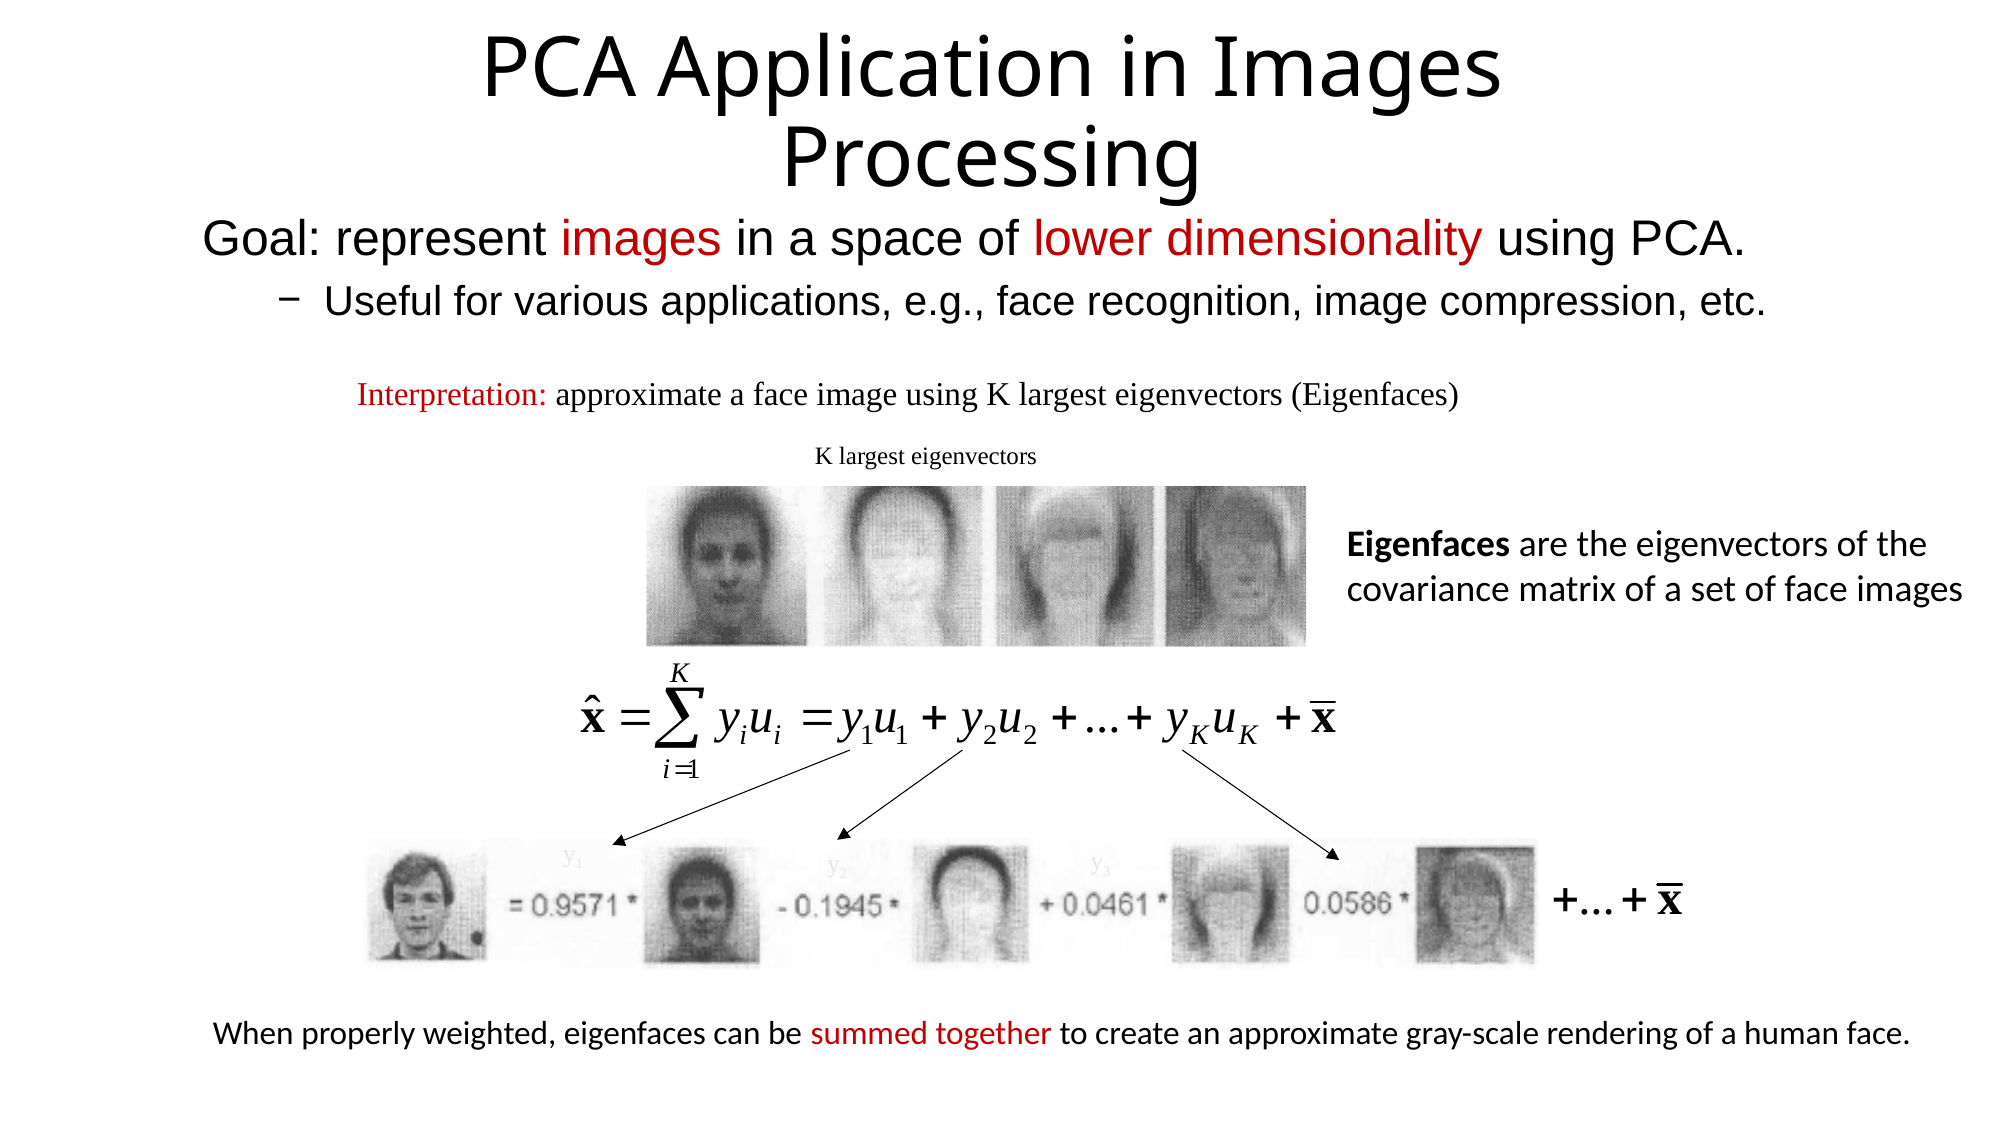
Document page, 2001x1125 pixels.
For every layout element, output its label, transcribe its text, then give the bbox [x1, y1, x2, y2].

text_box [612, 749, 850, 845]
text_box When properly weighted, eigenfaces can be summed together to create an approximate gray-scale rendering of a human face. [198, 1003, 1935, 1059]
text_box K largest eigenvectors [799, 432, 1550, 478]
title PCA Application in Images Processing [293, 62, 1692, 168]
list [618, 486, 1307, 651]
text_box Eigenfaces are the eigenvectors of the covariance matrix of a set of face images [1332, 511, 2000, 617]
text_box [1543, 873, 1692, 927]
text_box Goal: represent images in a space of lower dimensionality using PCA. Useful for various applications, e.g., face recognition, image compression, etc. [187, 198, 1868, 1049]
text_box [573, 650, 1346, 790]
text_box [1182, 749, 1340, 861]
picture [349, 824, 1550, 976]
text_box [837, 749, 963, 840]
text_box Interpretation: approximate a face image using K largest eigenvectors (Eigenfaces) [342, 364, 1558, 420]
